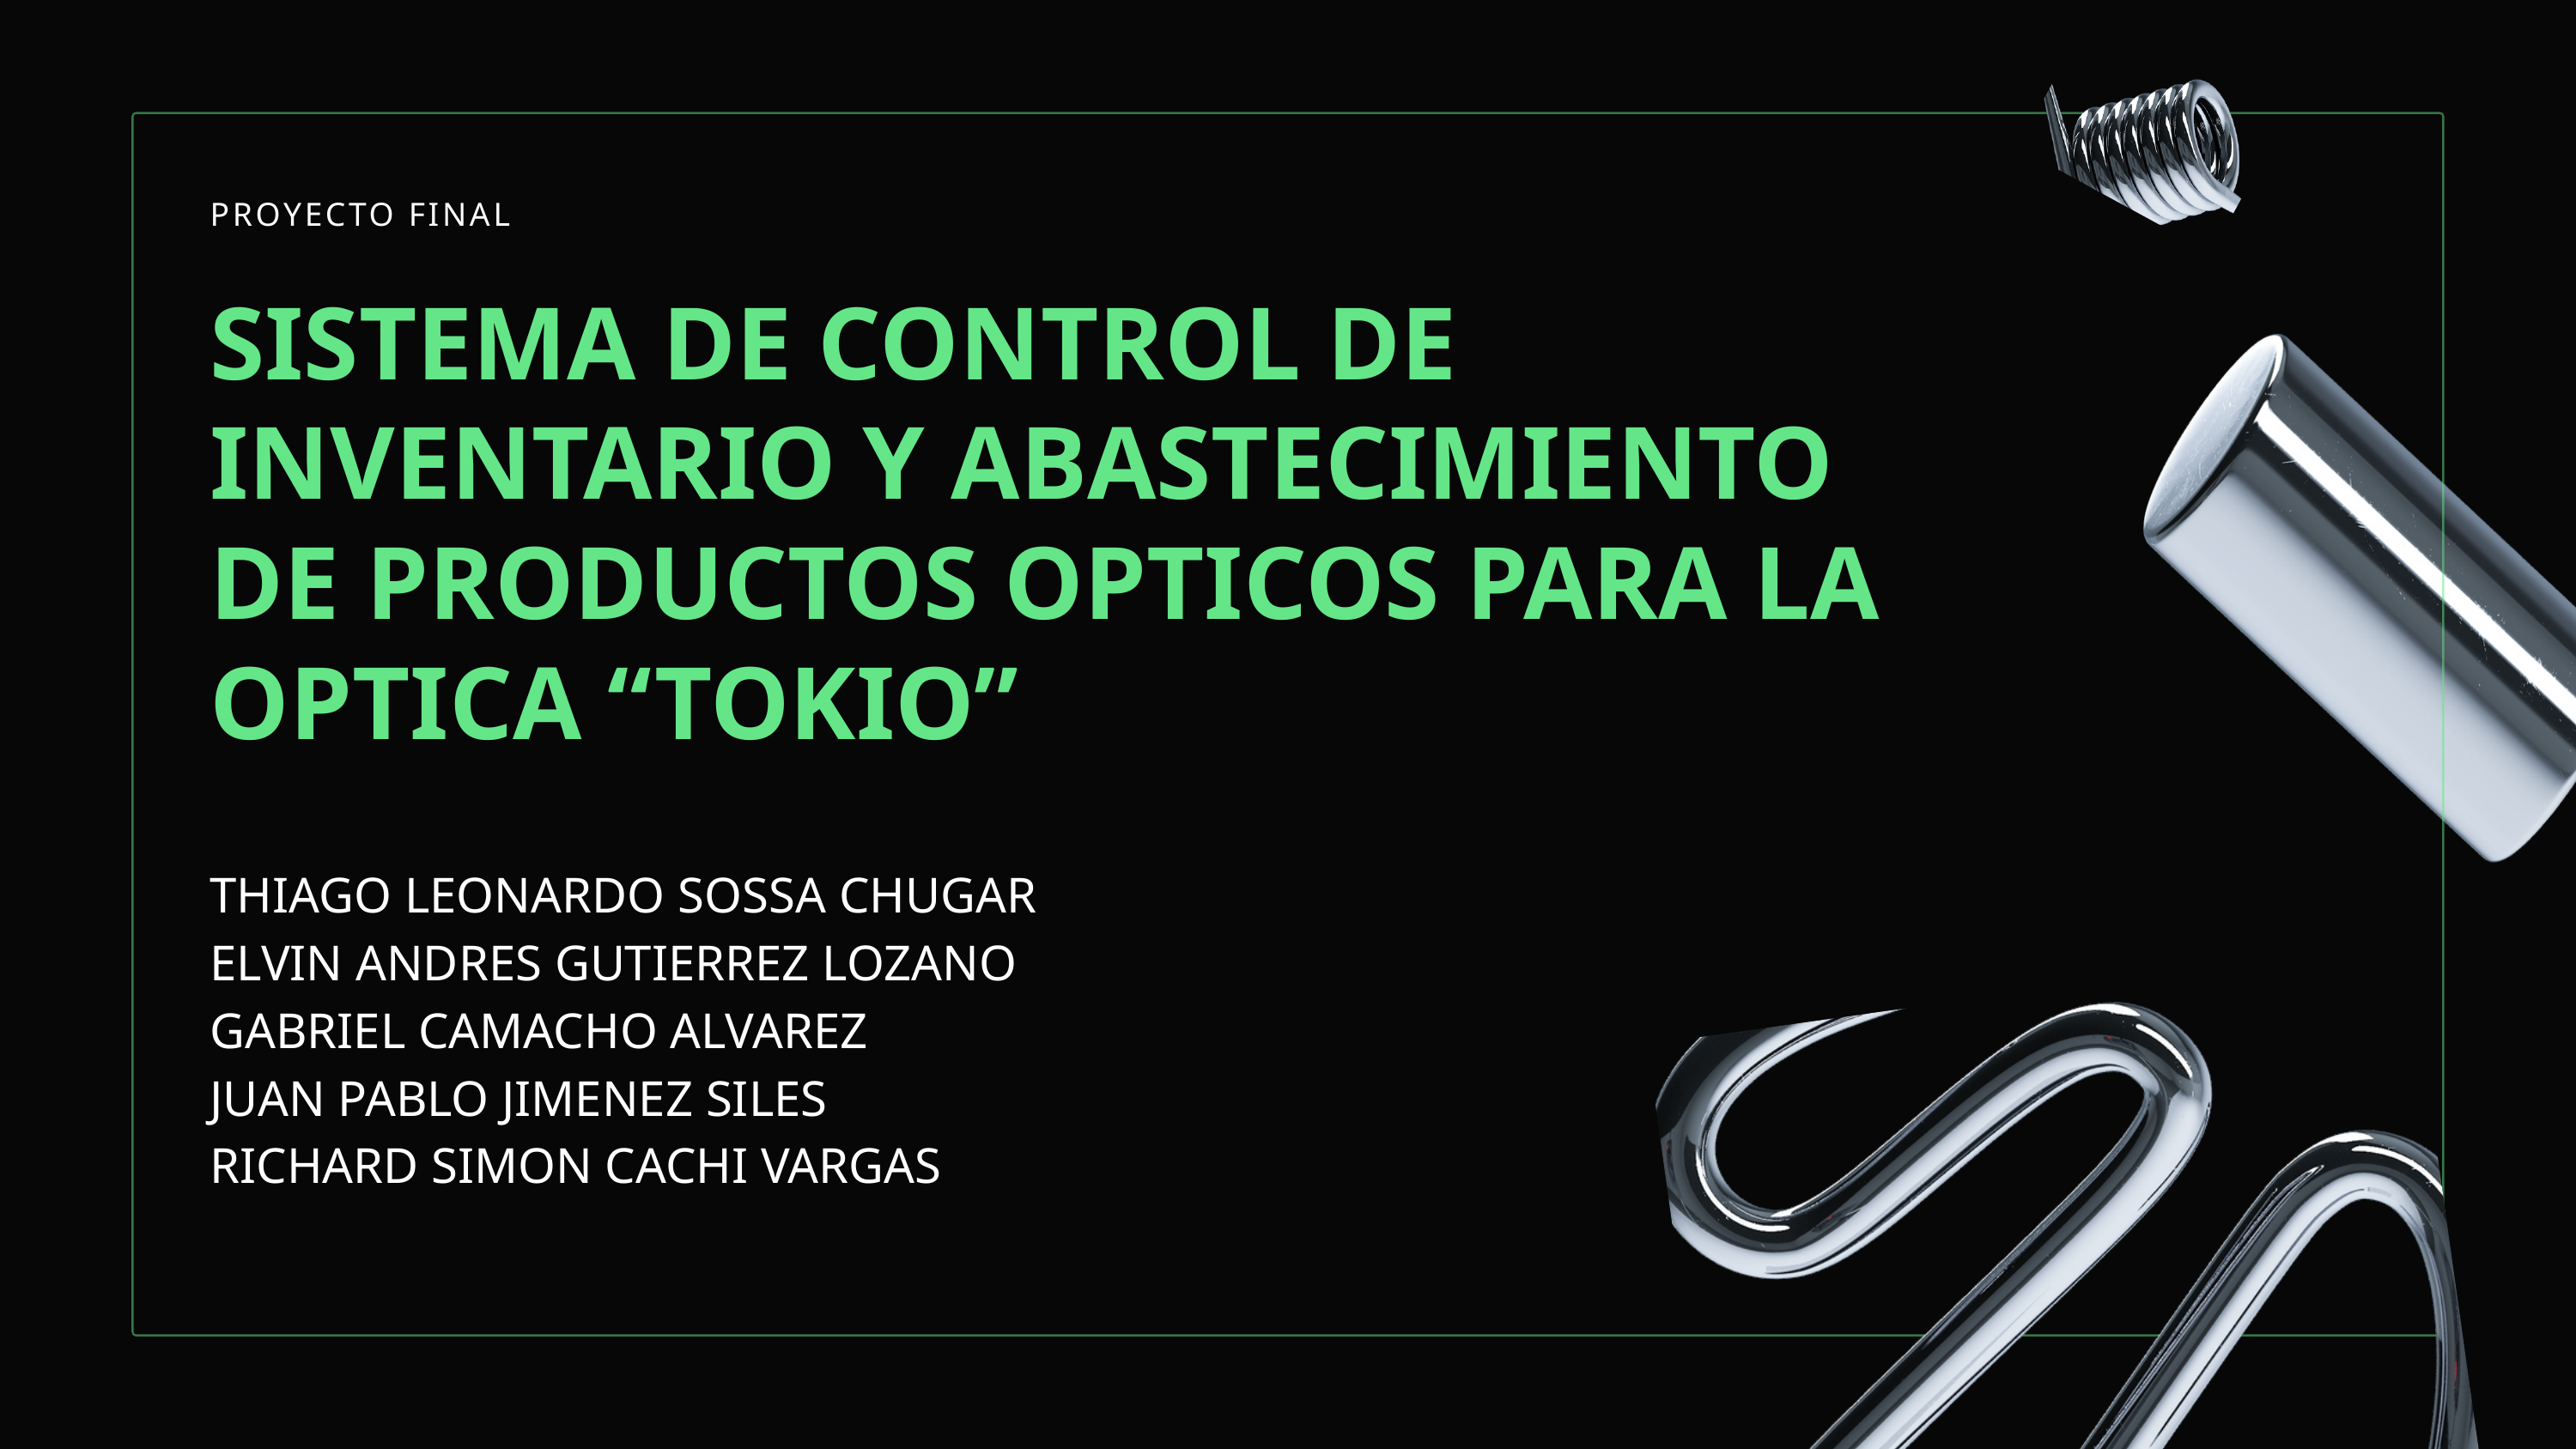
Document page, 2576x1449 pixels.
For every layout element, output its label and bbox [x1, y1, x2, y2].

text_box [2447, 333, 2576, 863]
text_box [2038, 0, 2308, 109]
text_box [1688, 1224, 2479, 1449]
text_box [210, 191, 1926, 809]
text_box [131, 112, 2445, 1337]
